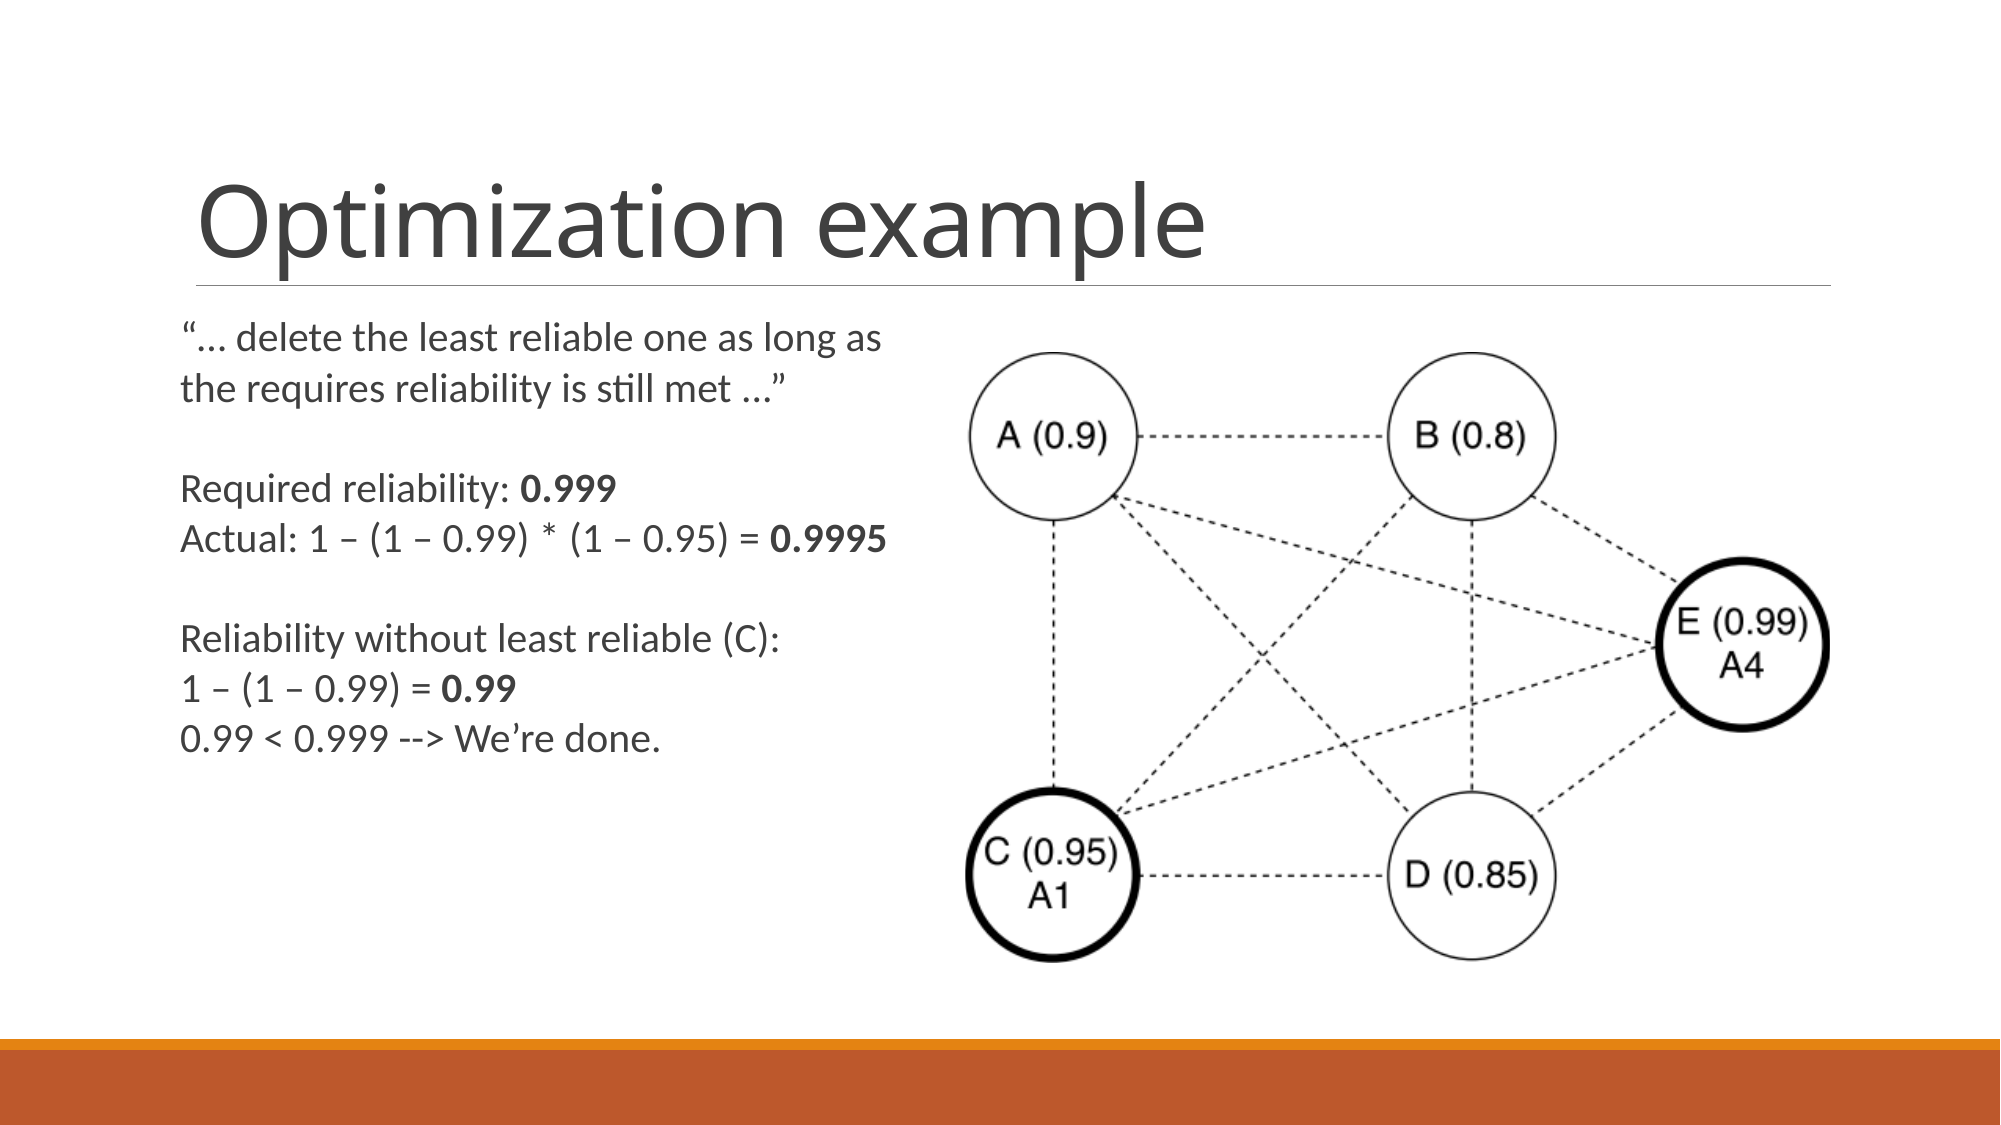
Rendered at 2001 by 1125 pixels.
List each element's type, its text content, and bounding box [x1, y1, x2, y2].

title Optimization example [180, 47, 1830, 285]
list “… delete the least reliable one as long as the requires reliability is still met ...” Required reliability: 0.999 Actual: 1 – (1 – 0.99) * (1 – 0.95) = 0.9995 Reliability without least reliable (C): 1 – (1 – 0.99) = 0.99 0.99 < 0.999 --> We’re done. [180, 302, 1830, 963]
picture [964, 351, 1831, 964]
